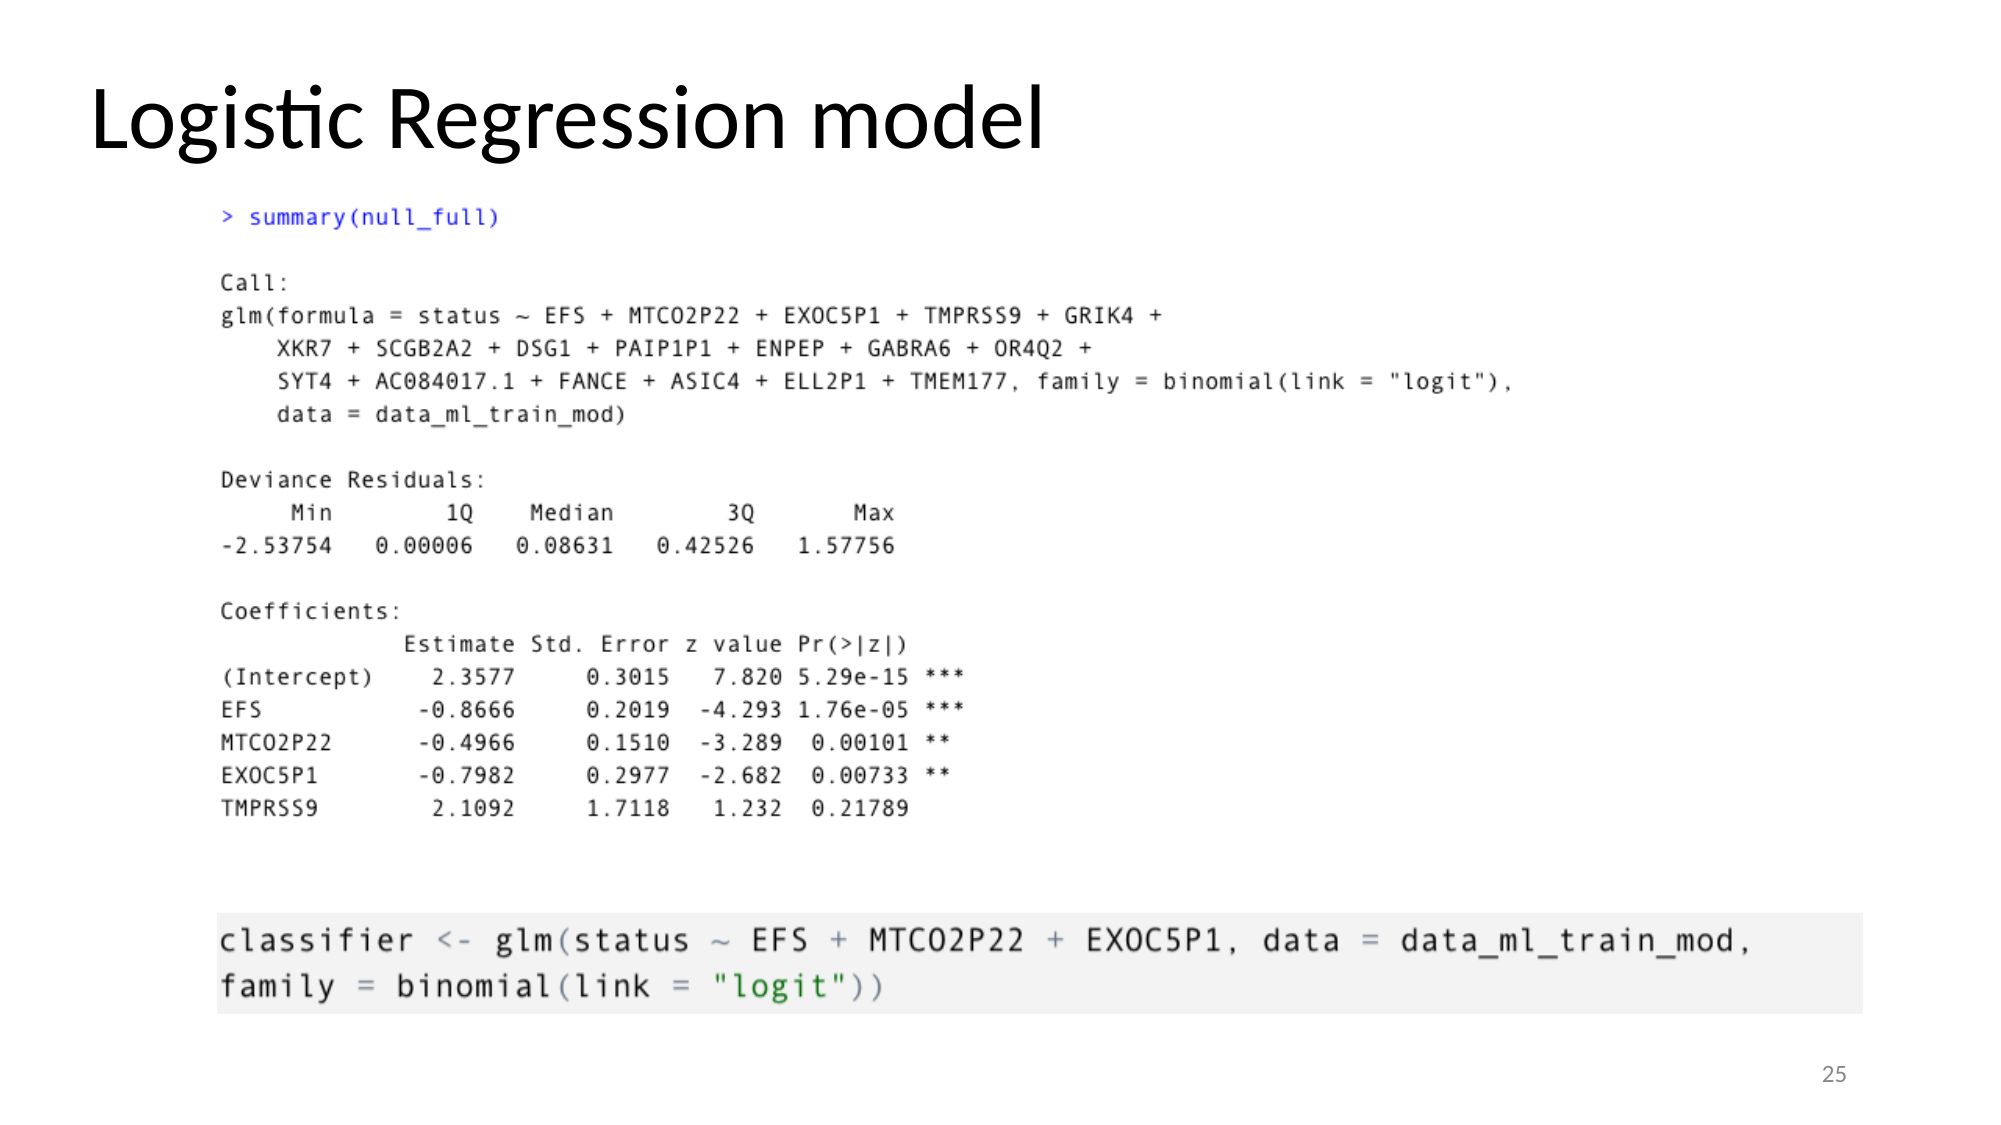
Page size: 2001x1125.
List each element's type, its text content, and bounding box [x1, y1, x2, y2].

picture [216, 913, 1863, 1014]
slide_number 25 [1412, 1042, 1863, 1103]
picture [216, 200, 1744, 831]
title Logistic Regression model [75, 9, 1800, 228]
